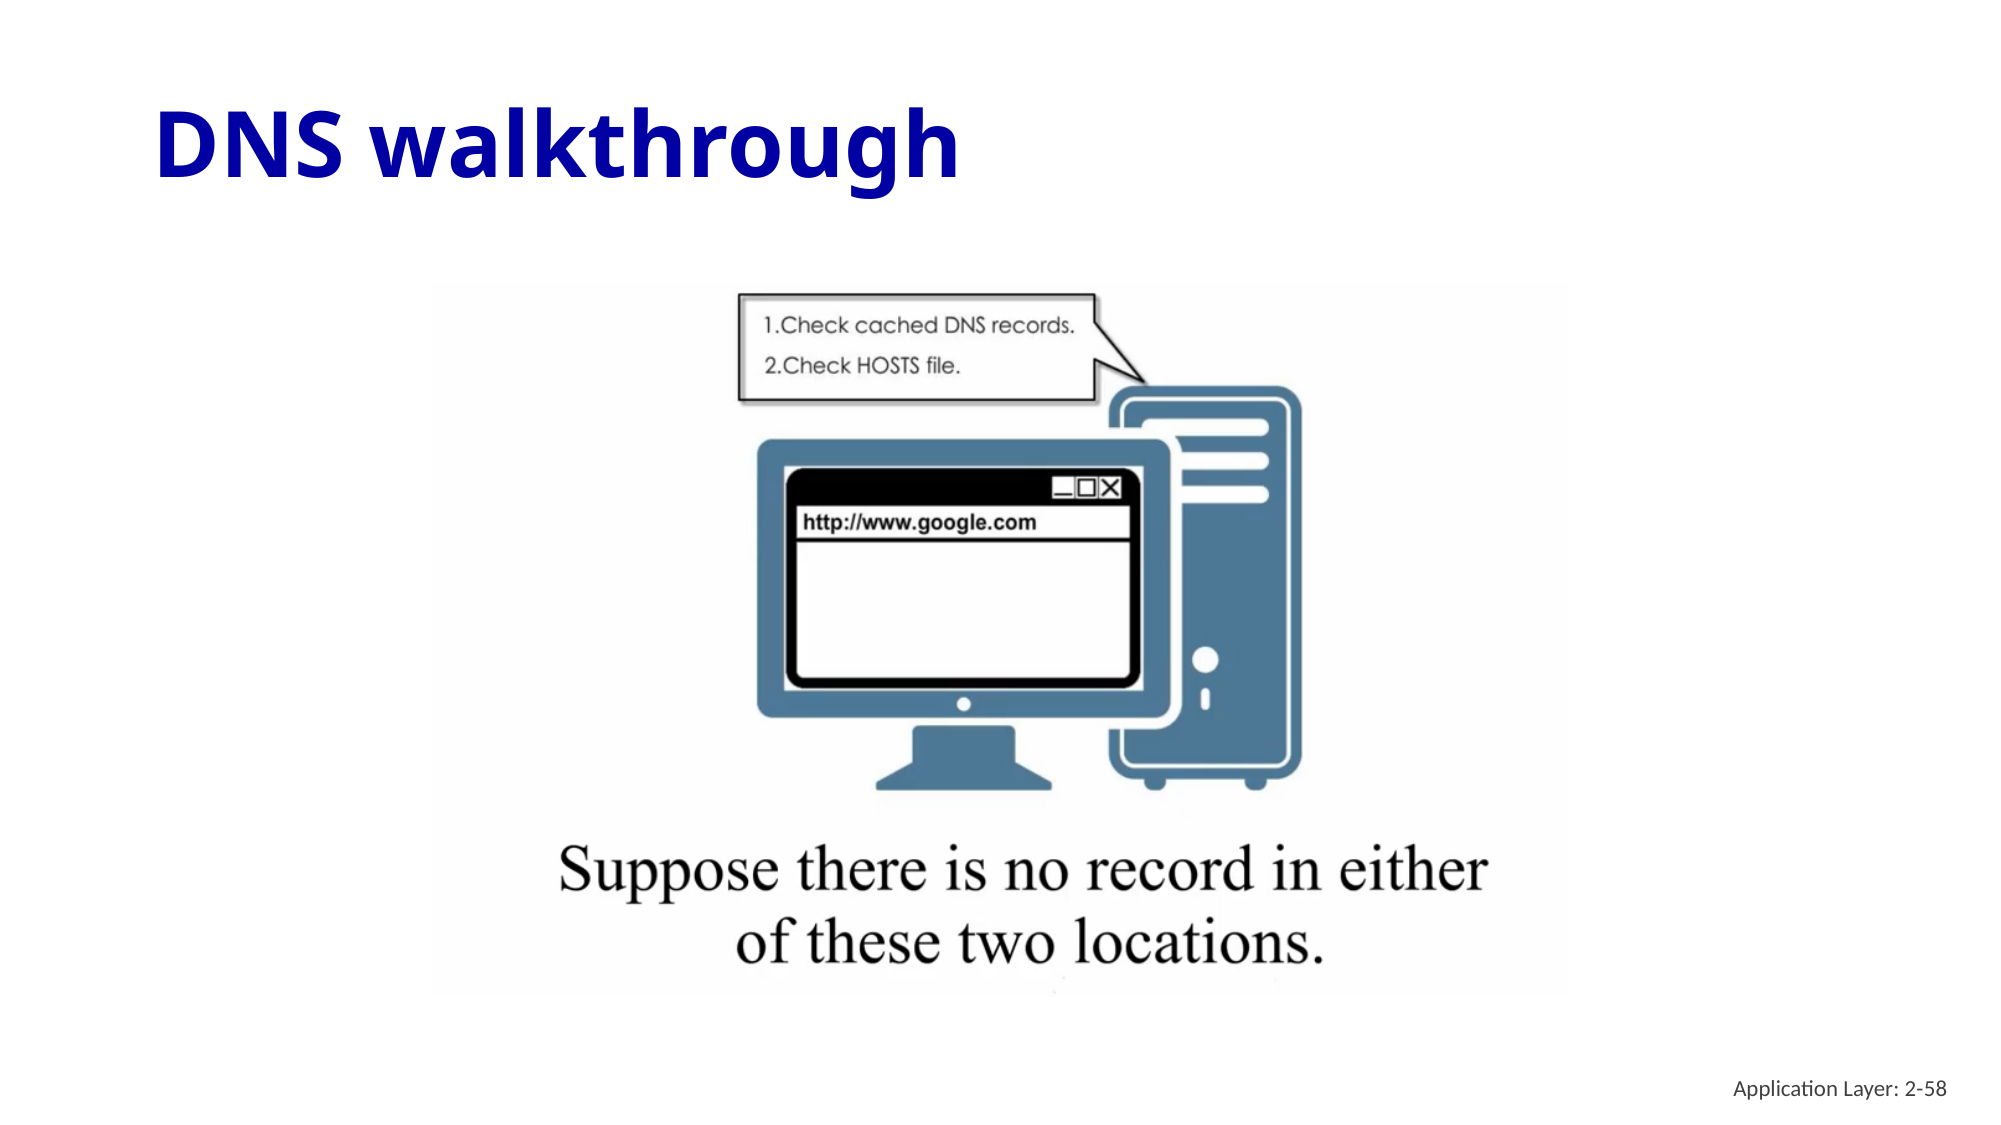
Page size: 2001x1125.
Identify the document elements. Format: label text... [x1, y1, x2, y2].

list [432, 282, 1568, 997]
title DNS walkthrough [137, 74, 1863, 221]
slide_number Application Layer: 2-58 [1512, 1056, 1963, 1117]
